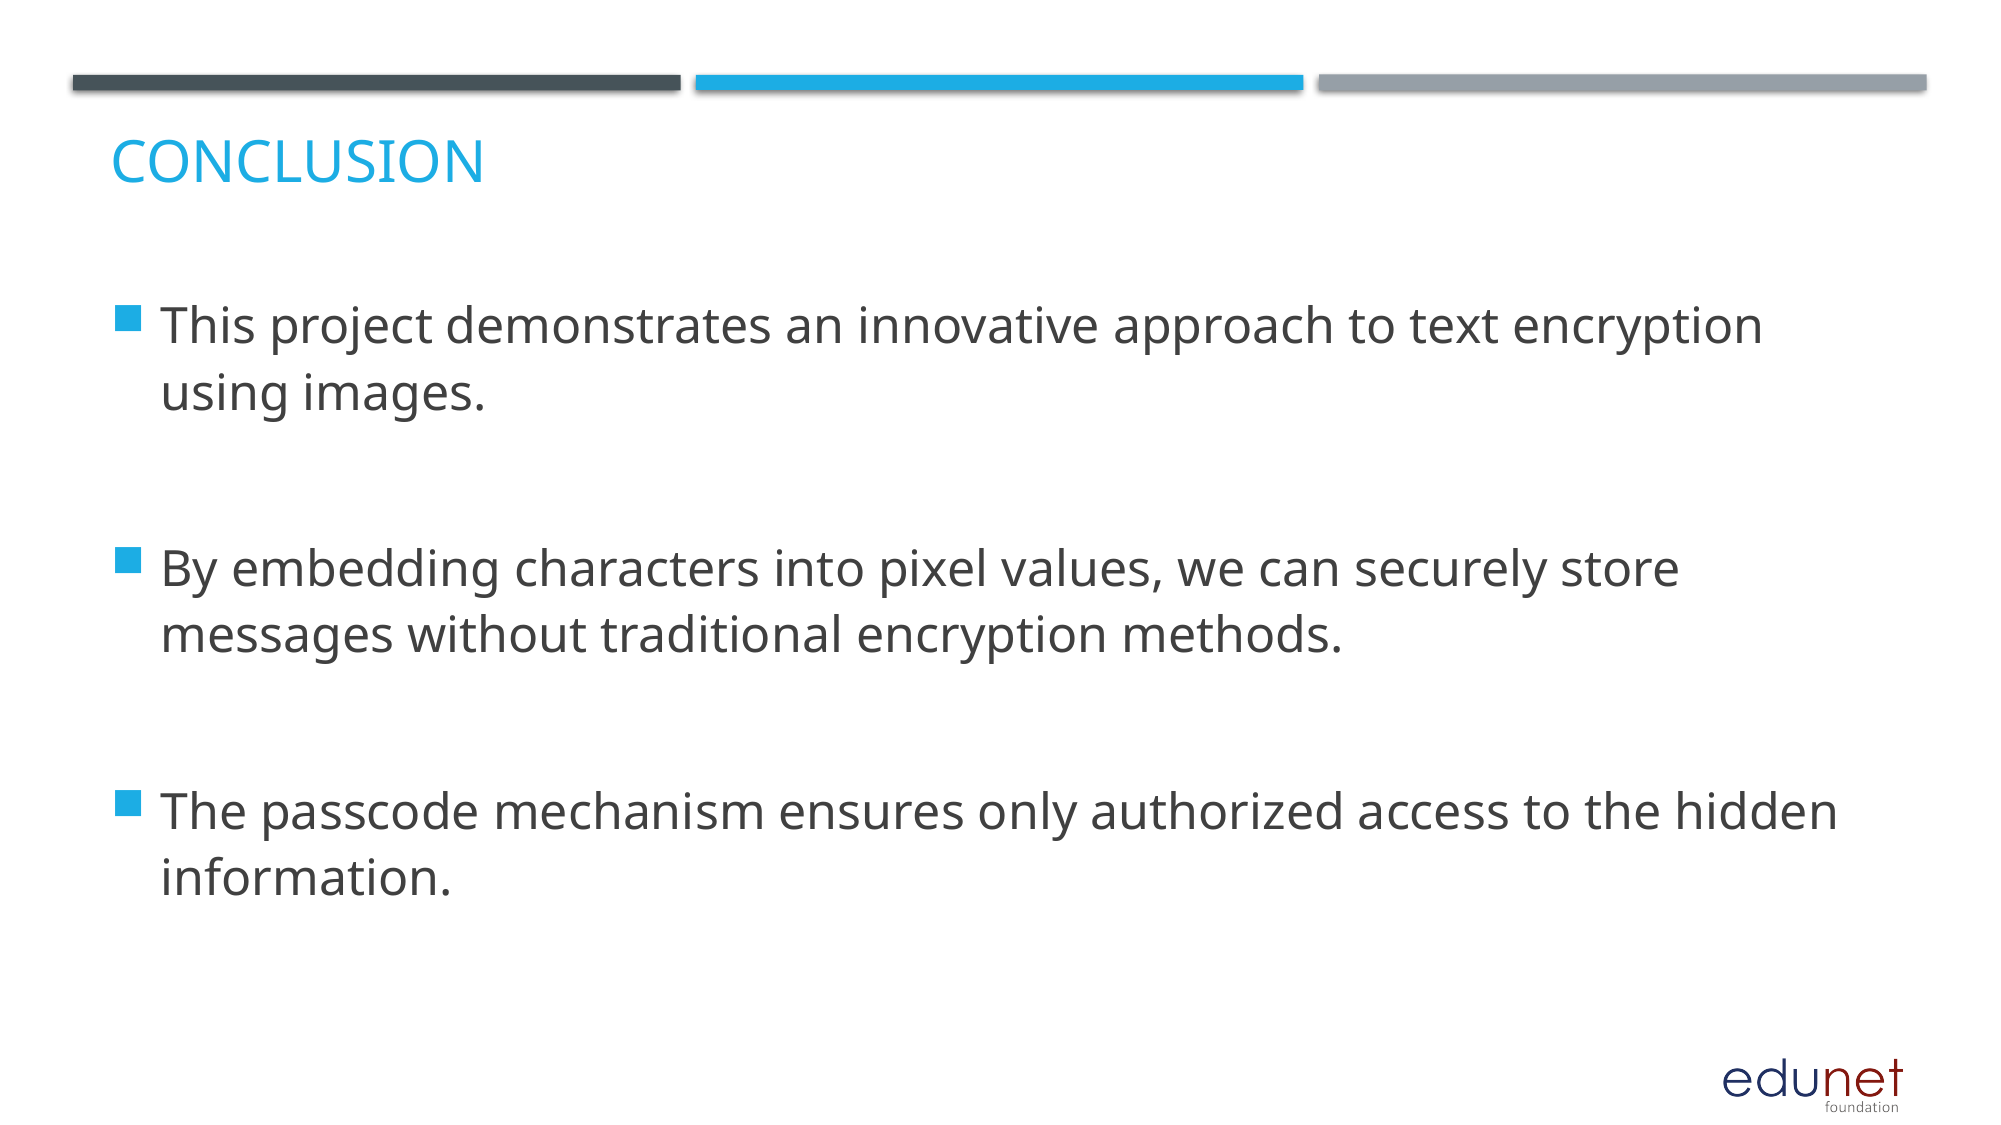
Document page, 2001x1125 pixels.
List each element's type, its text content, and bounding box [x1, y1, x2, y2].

picture [1719, 1056, 1905, 1116]
title Conclusion [95, 115, 1905, 203]
list This project demonstrates an innovative approach to text encryption using images. By embedding characters into pixel values, we can securely store messages without traditional encryption methods. The passcode mechanism ensures only authorized access to the hidden information. [95, 213, 1905, 981]
